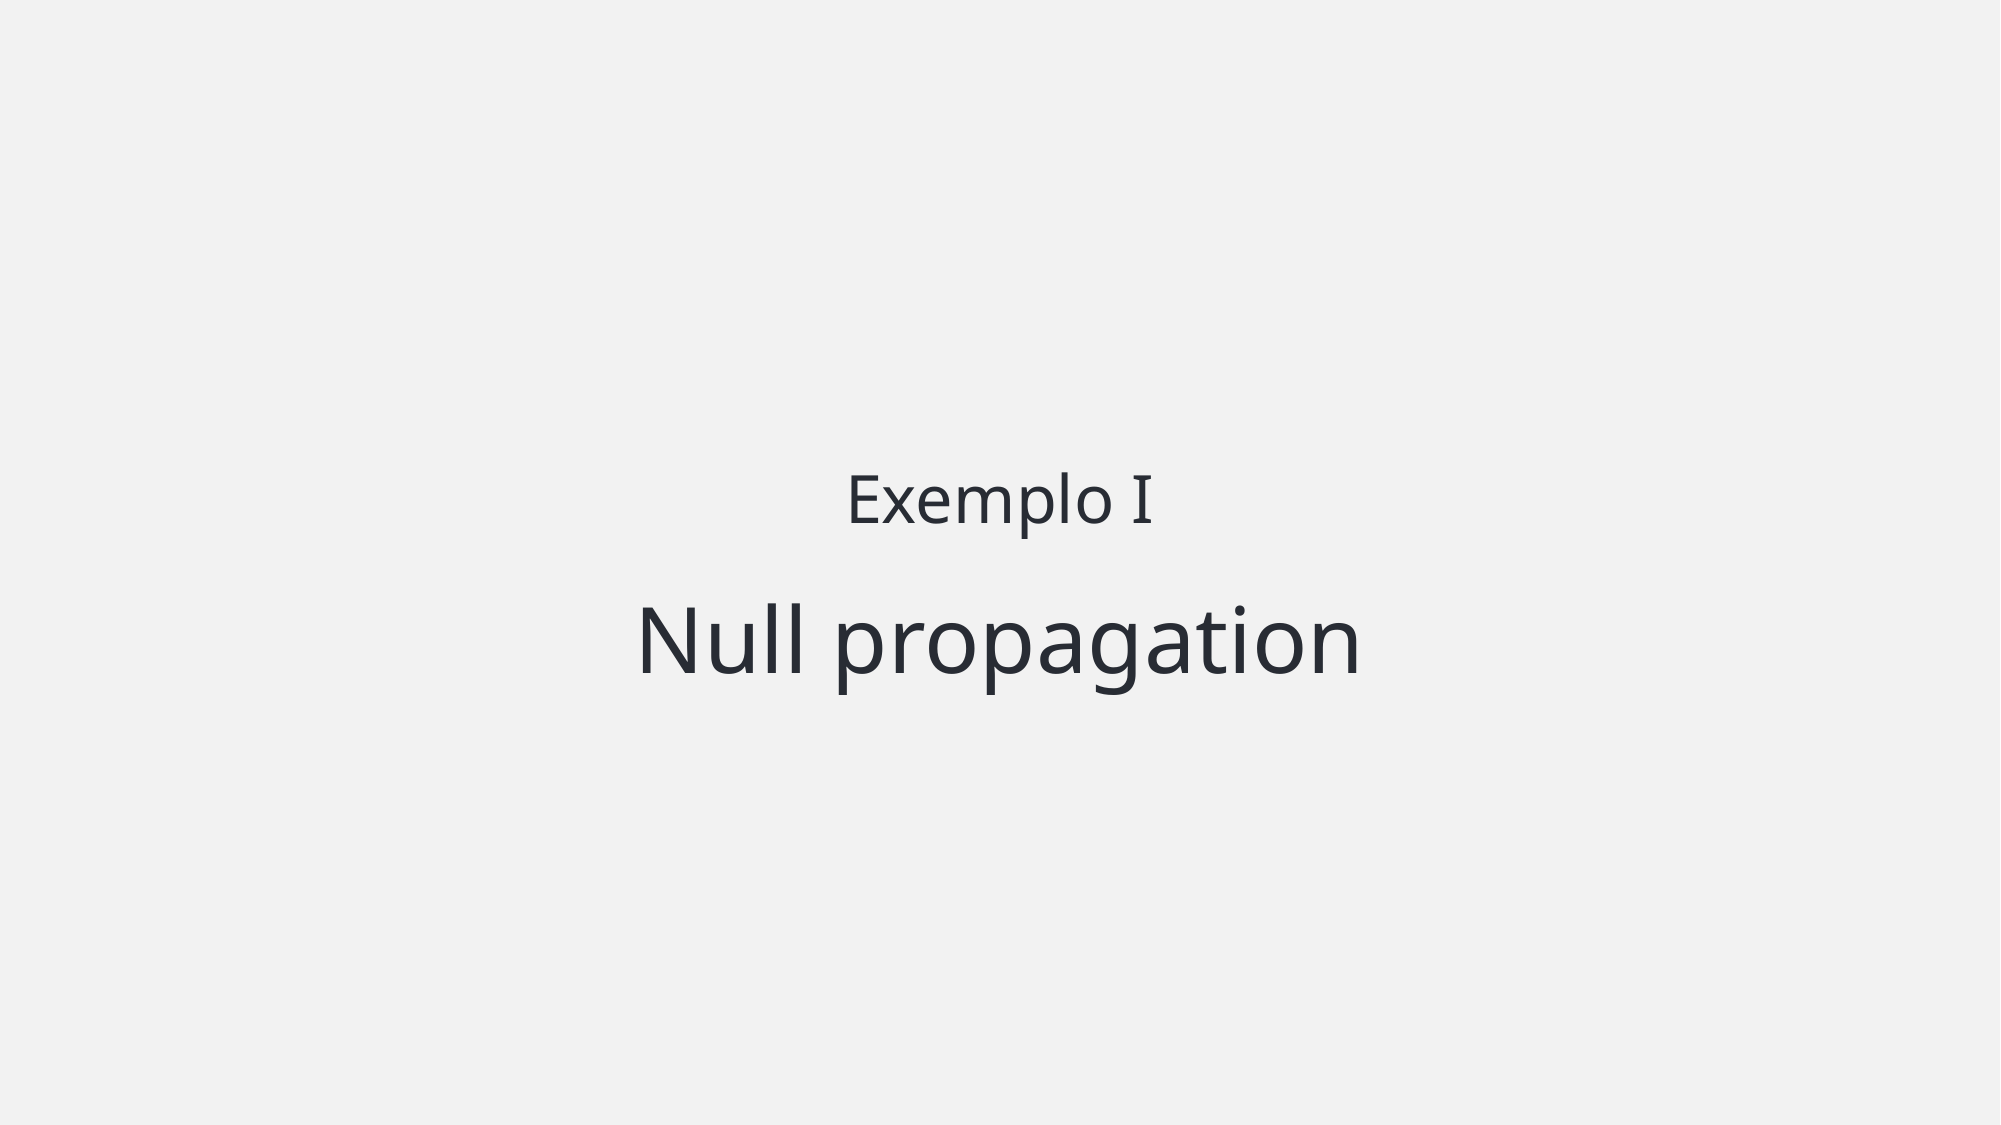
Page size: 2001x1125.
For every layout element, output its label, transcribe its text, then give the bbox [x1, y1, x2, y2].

list Null propagation [137, 586, 1863, 759]
title Exemplo I [137, 379, 1863, 546]
